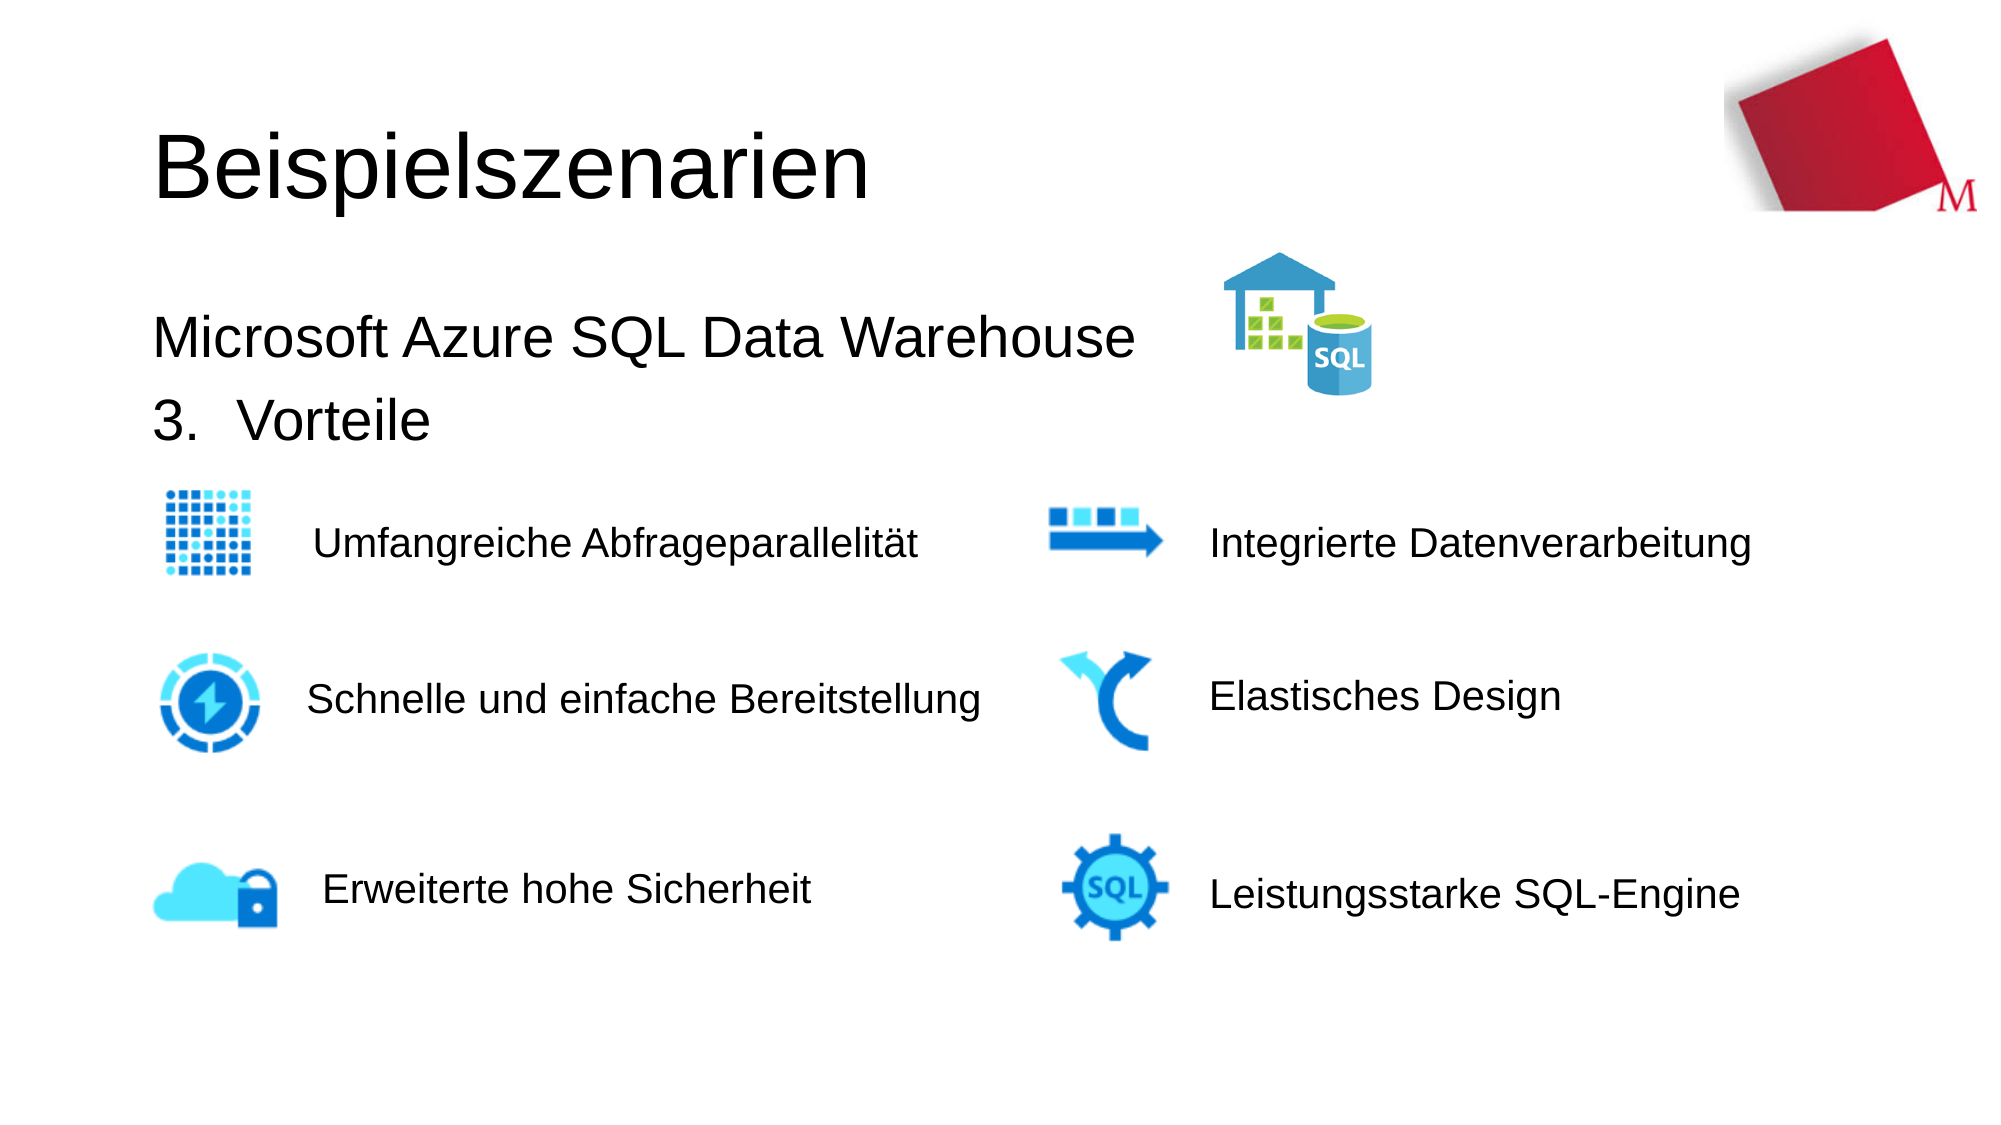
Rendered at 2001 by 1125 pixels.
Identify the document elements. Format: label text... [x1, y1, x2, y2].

picture [1022, 484, 1188, 596]
text_box Integrierte Datenverarbeitung [1194, 508, 1768, 573]
picture [137, 832, 301, 943]
picture [1042, 628, 1188, 762]
text_box Umfangreiche Abfrageparallelität [297, 508, 934, 573]
text_box Leistungsstarke SQL-Engine [1194, 859, 1757, 925]
list Microsoft Azure SQL Data Warehouse Vorteile [137, 299, 1863, 1014]
title Beispielszenarien [137, 59, 1863, 278]
picture [1217, 246, 1375, 404]
picture [1724, 6, 1977, 259]
picture [147, 635, 279, 767]
picture [1044, 827, 1188, 948]
text_box Schnelle und einfache Bereitstellung [291, 664, 997, 730]
text_box Elastisches Design [1194, 661, 1578, 727]
text_box Erweiterte hohe Sicherheit [307, 854, 827, 920]
picture [157, 477, 281, 586]
